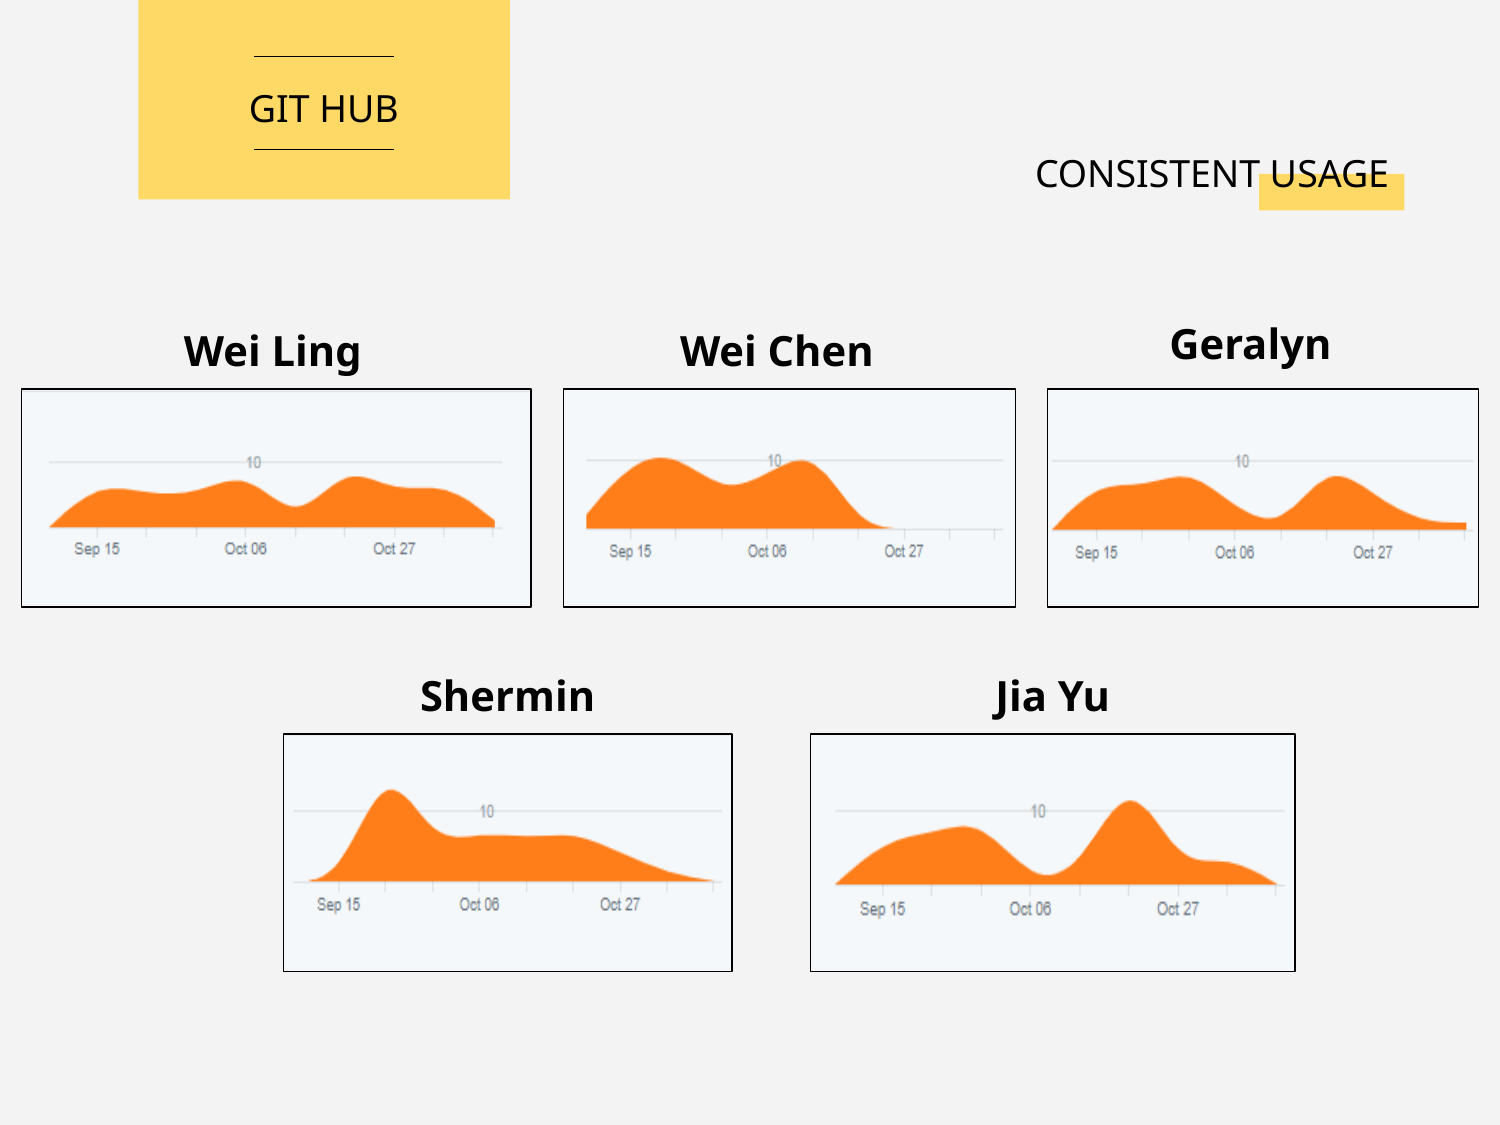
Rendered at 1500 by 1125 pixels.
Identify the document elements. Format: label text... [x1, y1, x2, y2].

picture [284, 734, 732, 971]
title Wei Chen [635, 303, 919, 388]
title Shermin [366, 649, 649, 733]
picture [22, 389, 531, 607]
title CONSISTENT USAGE [957, 124, 1405, 211]
text_box [138, 0, 510, 200]
picture [1047, 389, 1478, 607]
title Jia Yu [911, 649, 1195, 733]
title Wei Ling [131, 304, 415, 388]
picture [810, 734, 1295, 971]
title Geralyn [1109, 296, 1392, 383]
picture [563, 389, 1015, 607]
title GIT HUB [182, 59, 466, 146]
